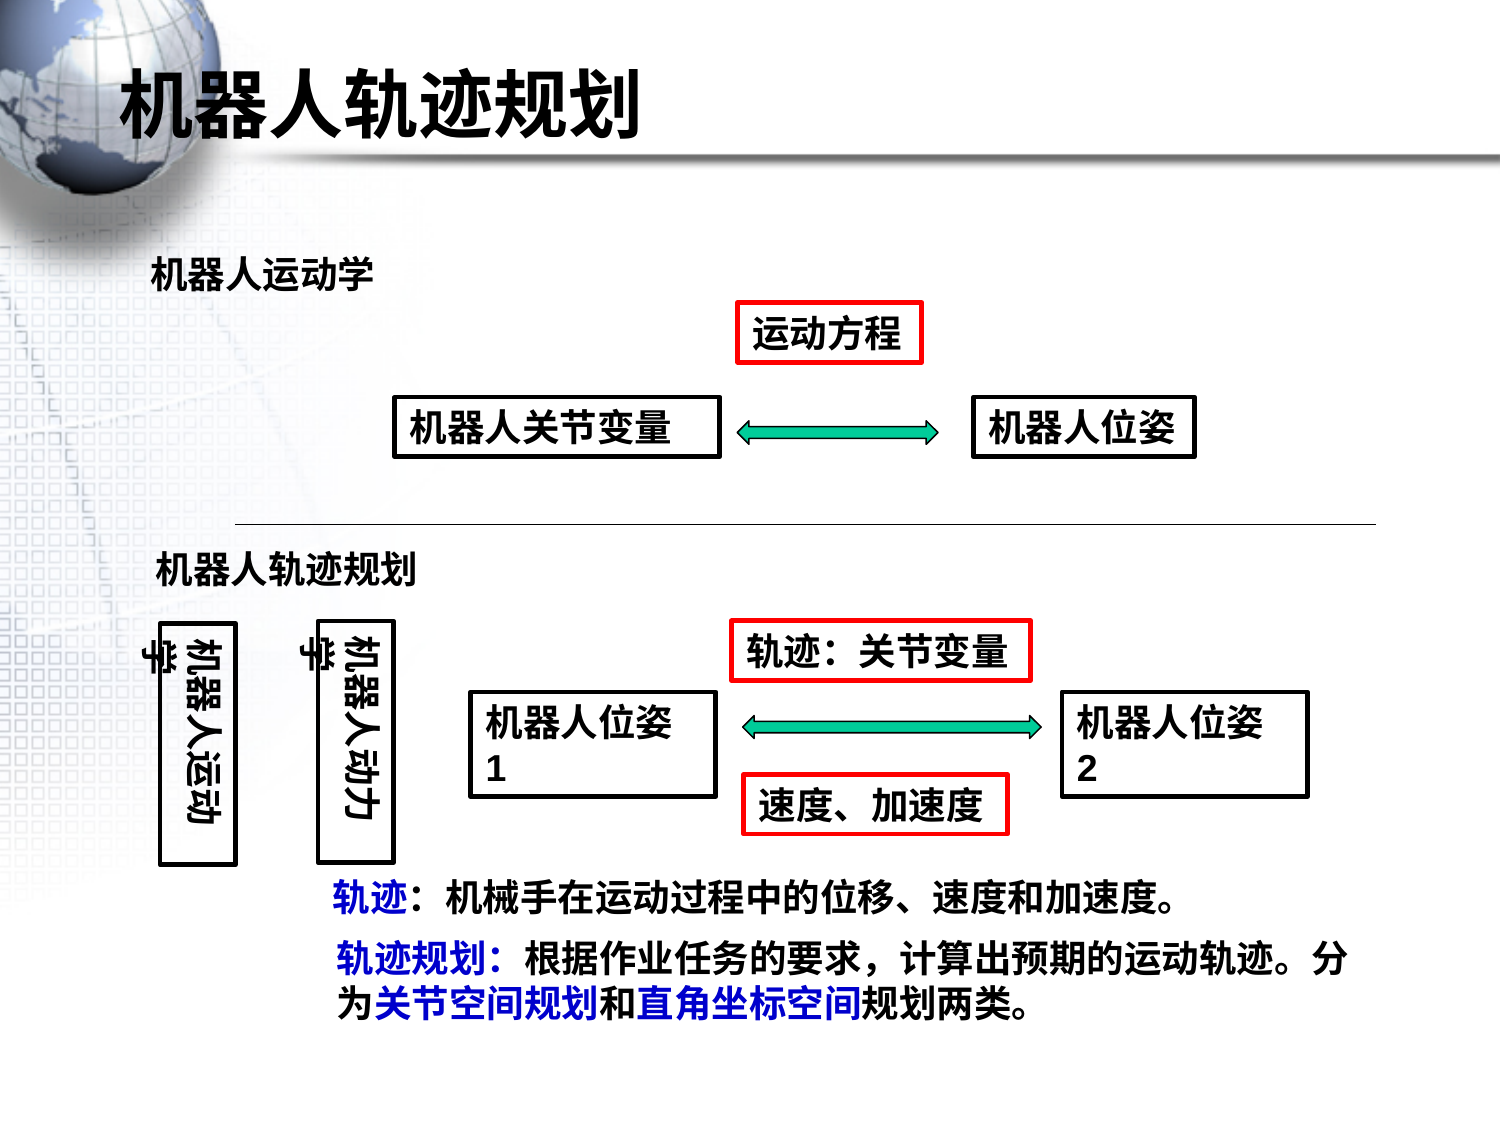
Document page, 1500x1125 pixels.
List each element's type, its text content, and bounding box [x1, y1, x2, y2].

text_box 速度、加速度 [743, 774, 1008, 835]
text_box 轨迹规划：根据作业任务的要求，计算出预期的运动轨迹。分为关节空间规划和直角坐标空间规划两类。 [322, 927, 1377, 1032]
text_box 轨迹：关节变量 [731, 620, 1031, 681]
text_box 机器人位姿2 [1062, 691, 1308, 797]
text_box 机器人位姿1 [470, 691, 716, 797]
text_box 机器人关节变量 [394, 397, 720, 457]
text_box 轨迹：机械手在运动过程中的位移、速度和加速度。 [318, 866, 1376, 927]
title 机器人轨迹规划 [102, 30, 1398, 174]
text_box 机器人运动学 [135, 243, 461, 304]
text_box 机器人位姿 [973, 397, 1195, 457]
text_box 运动方程 [737, 302, 922, 363]
text_box [737, 420, 938, 445]
text_box 机器人运动学 [160, 623, 236, 865]
text_box 机器人轨迹规划 [141, 538, 467, 598]
picture [0, 0, 1500, 1125]
text_box [742, 715, 1042, 739]
text_box 机器人动力学 [317, 621, 394, 863]
